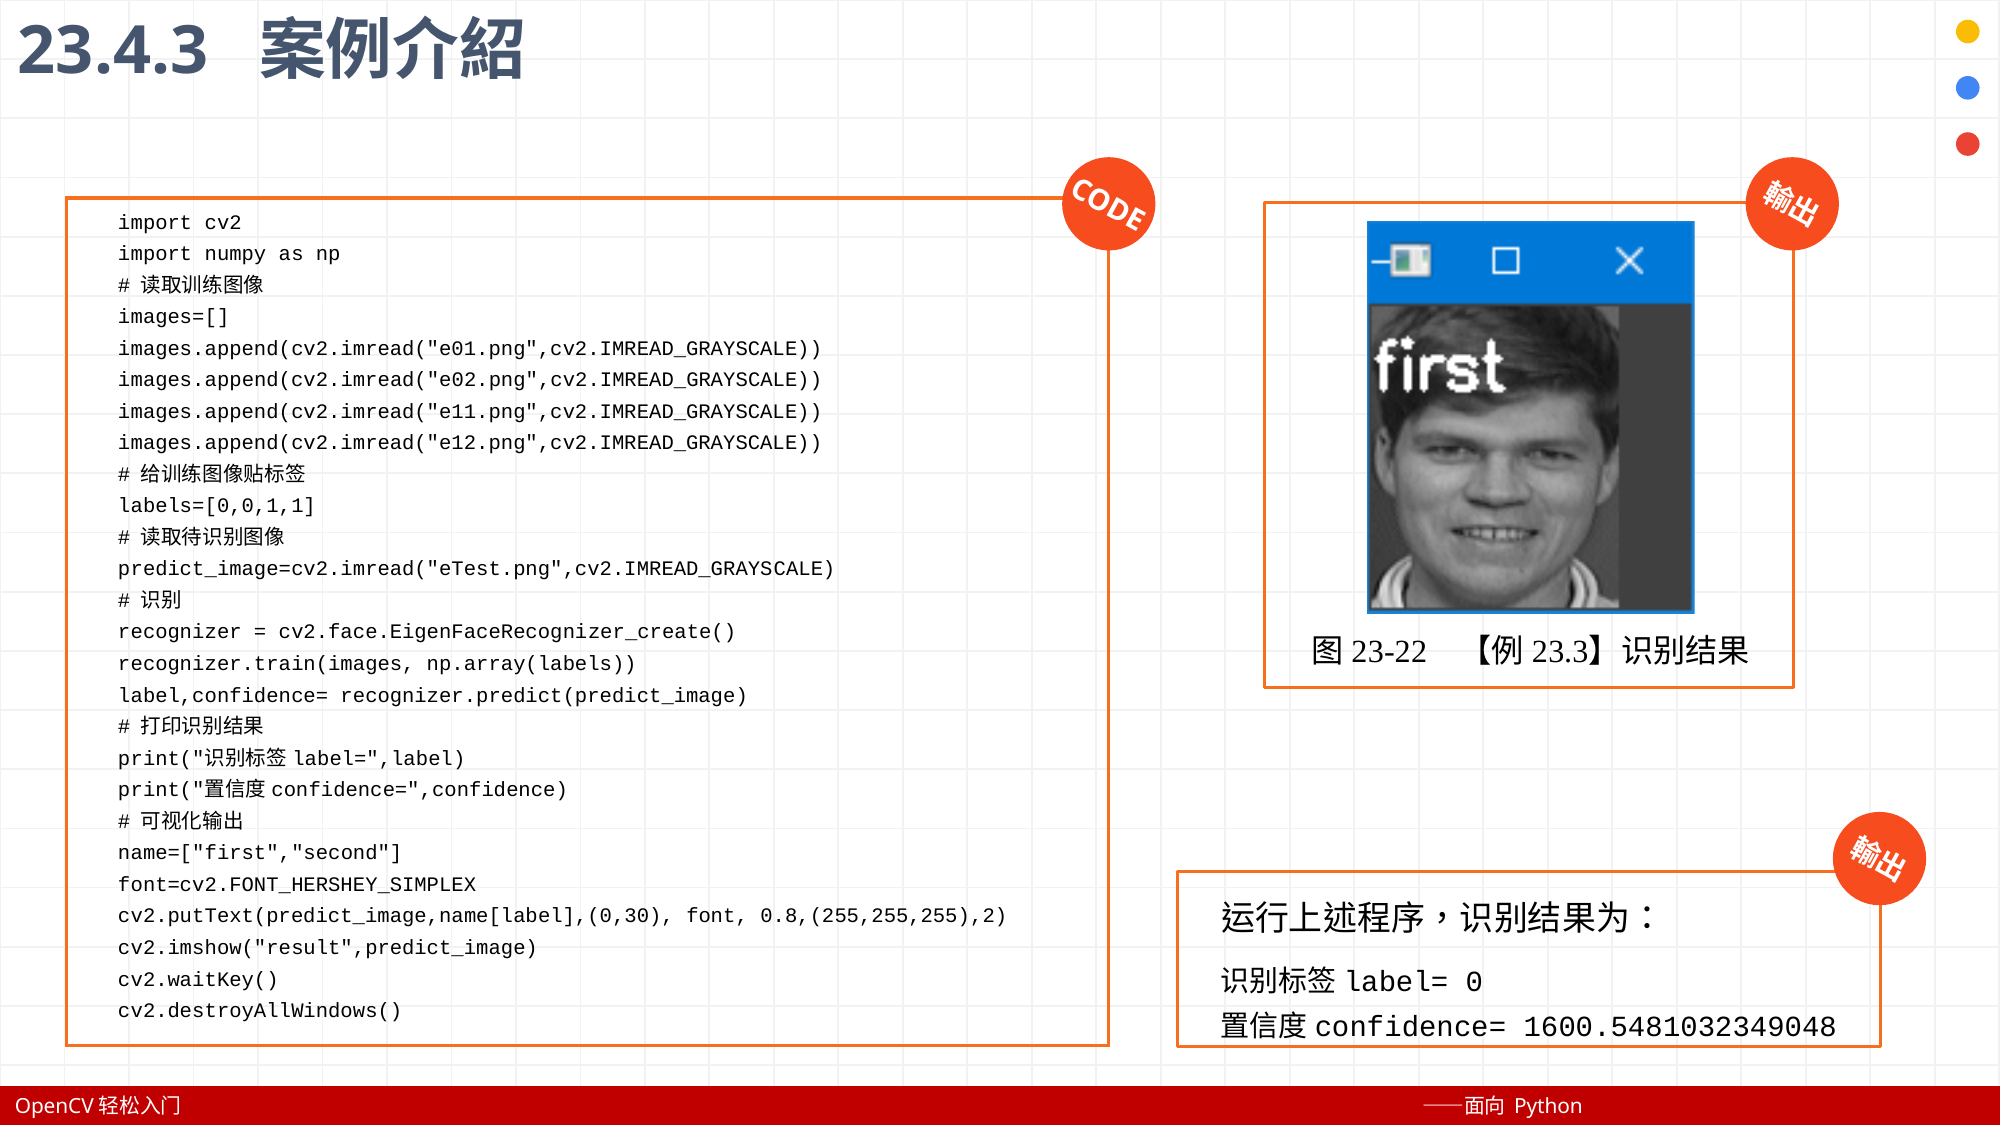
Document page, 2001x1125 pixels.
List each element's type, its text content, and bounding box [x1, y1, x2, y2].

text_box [1807, 814, 1952, 903]
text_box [1720, 159, 1865, 249]
text_box [65, 197, 1110, 1046]
picture [1265, 203, 1793, 686]
picture [69, 203, 1058, 1026]
text_box 23.4.3 案例介紹 [2, 0, 542, 95]
picture [1179, 872, 1880, 1046]
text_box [1036, 159, 1181, 249]
